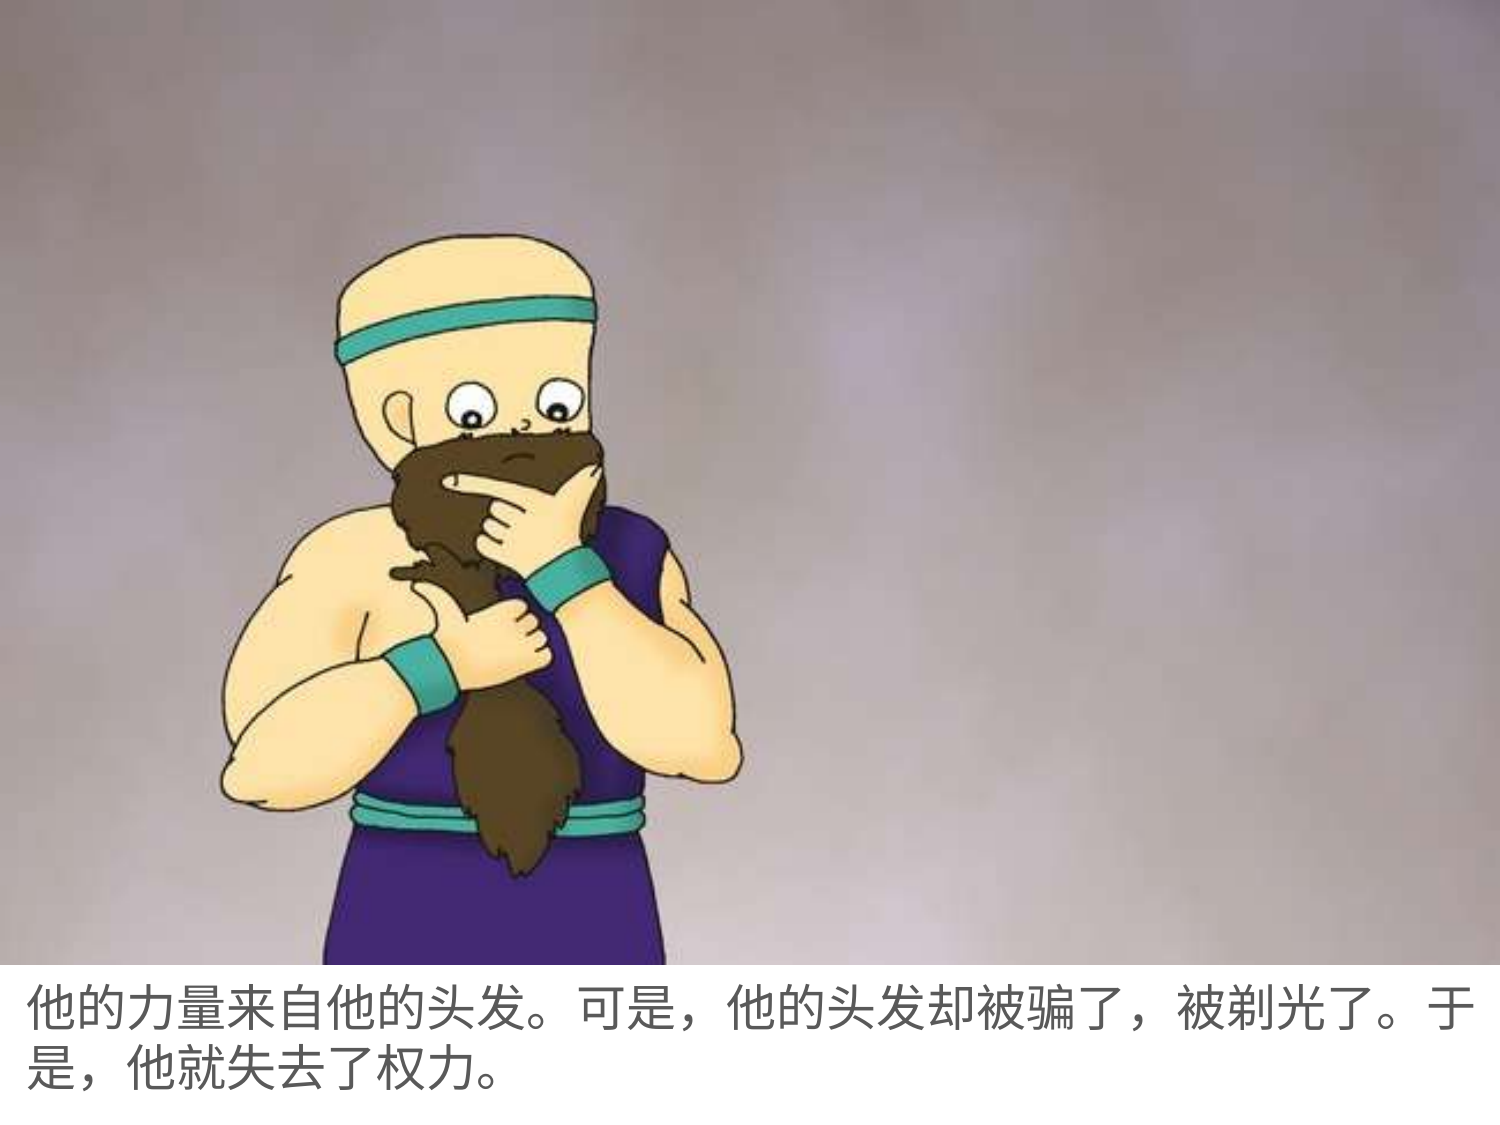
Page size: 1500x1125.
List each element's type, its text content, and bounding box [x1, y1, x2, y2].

picture [0, 0, 1500, 965]
text_box 他的力量来自他的头发。可是，他的头发却被骗了，被剃光了。于是，他就失去了权力。 [11, 973, 1498, 1105]
